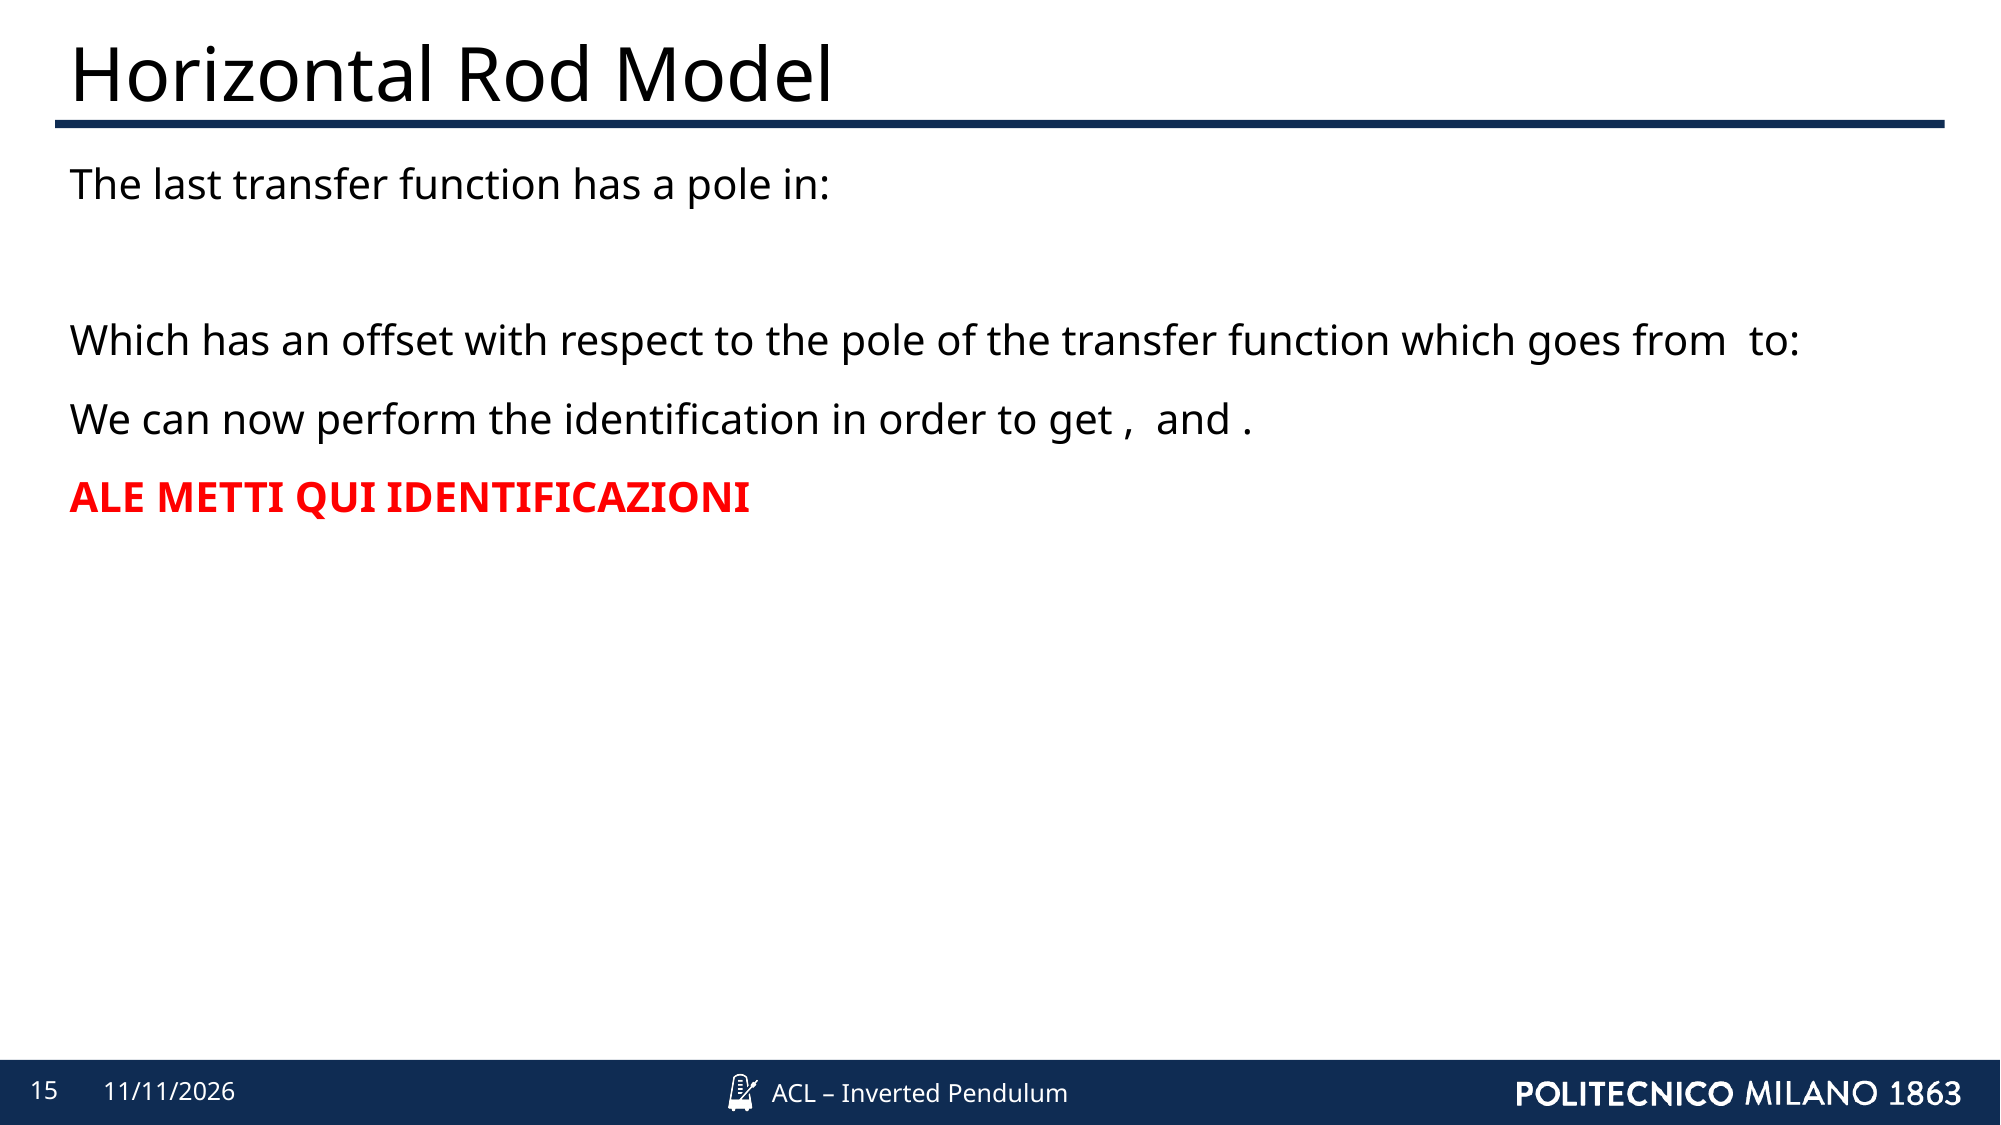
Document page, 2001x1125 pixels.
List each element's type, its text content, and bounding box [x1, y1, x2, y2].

footer ACL – Inverted Pendulum [582, 1069, 1258, 1117]
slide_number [88, 1069, 262, 1117]
slide_number 15 [12, 1067, 76, 1115]
title Horizontal Rod Model [55, 33, 1945, 120]
picture [1510, 1068, 1967, 1117]
